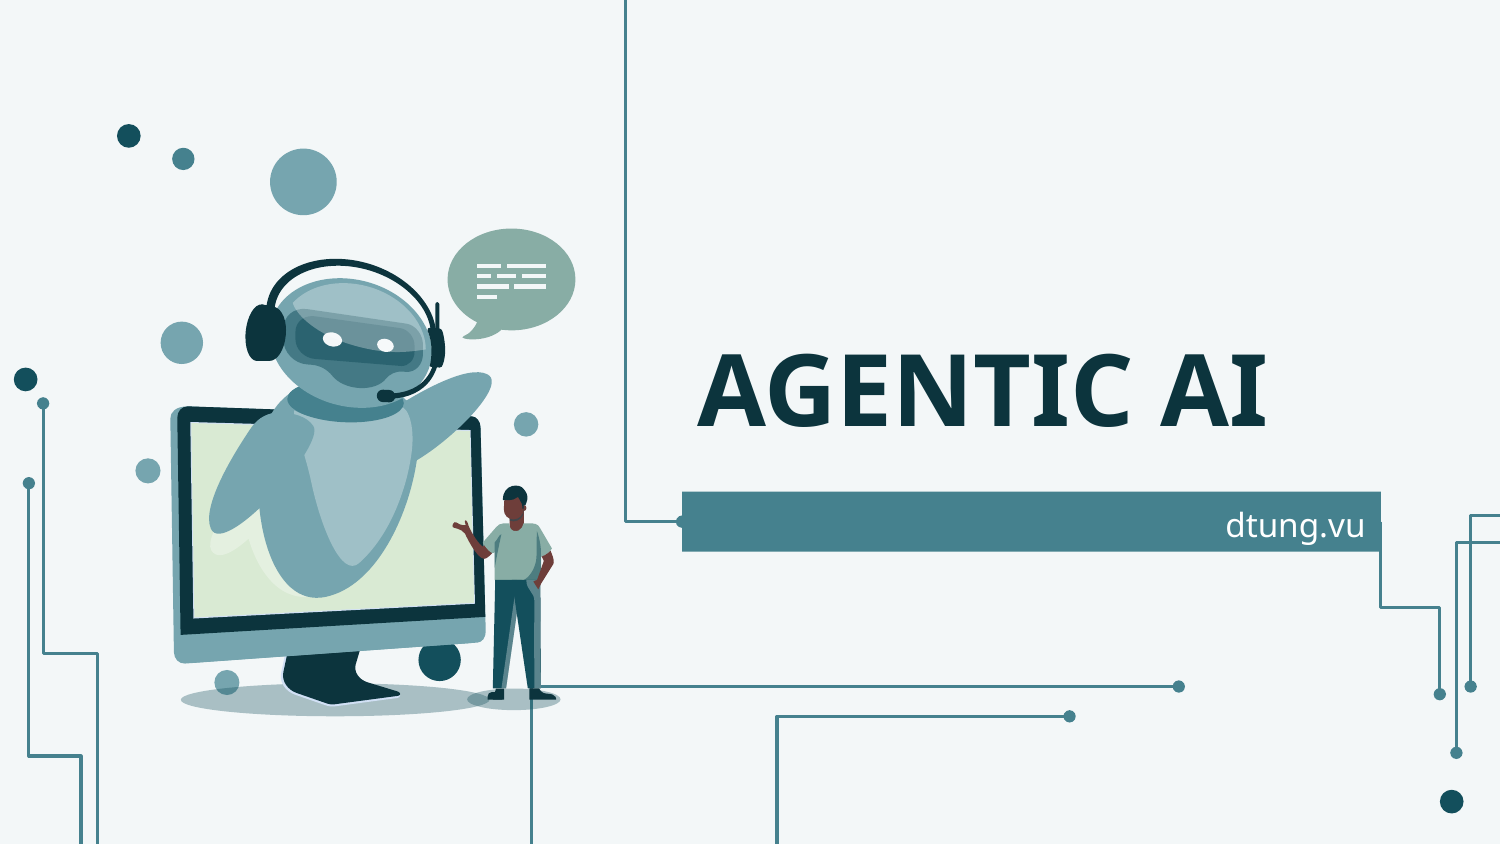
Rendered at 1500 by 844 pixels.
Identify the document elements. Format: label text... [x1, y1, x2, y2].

subtitle dtung.vu [682, 491, 1381, 552]
title AGENTIC AI [682, 174, 1381, 462]
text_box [580, 165, 982, 223]
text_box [116, 123, 576, 717]
